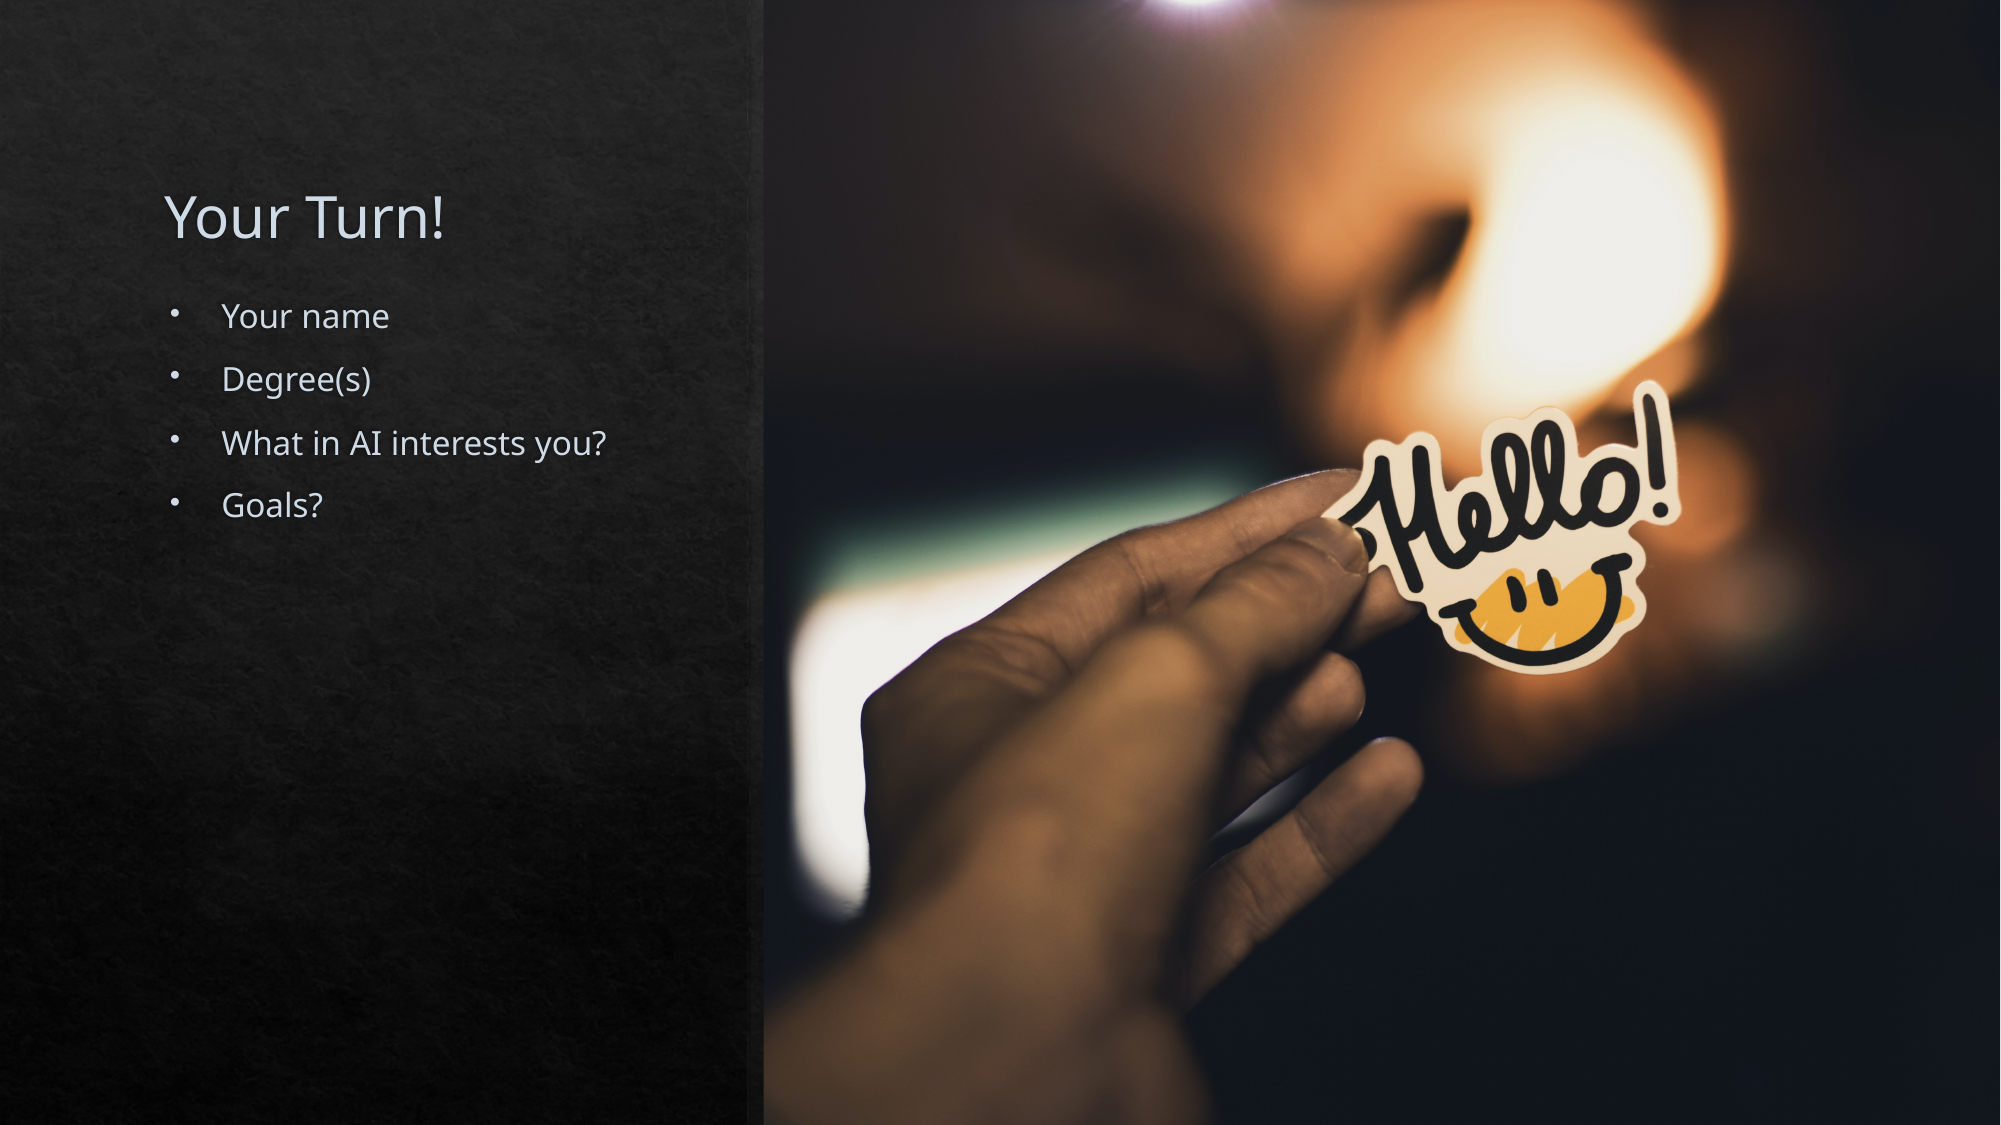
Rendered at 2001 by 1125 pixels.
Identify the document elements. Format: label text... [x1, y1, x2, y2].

picture [746, 0, 2000, 1125]
text_box [0, 0, 740, 1125]
title Your Turn! [149, 99, 655, 260]
list Your name Degree(s) What in AI interests you? Goals? [149, 284, 655, 950]
